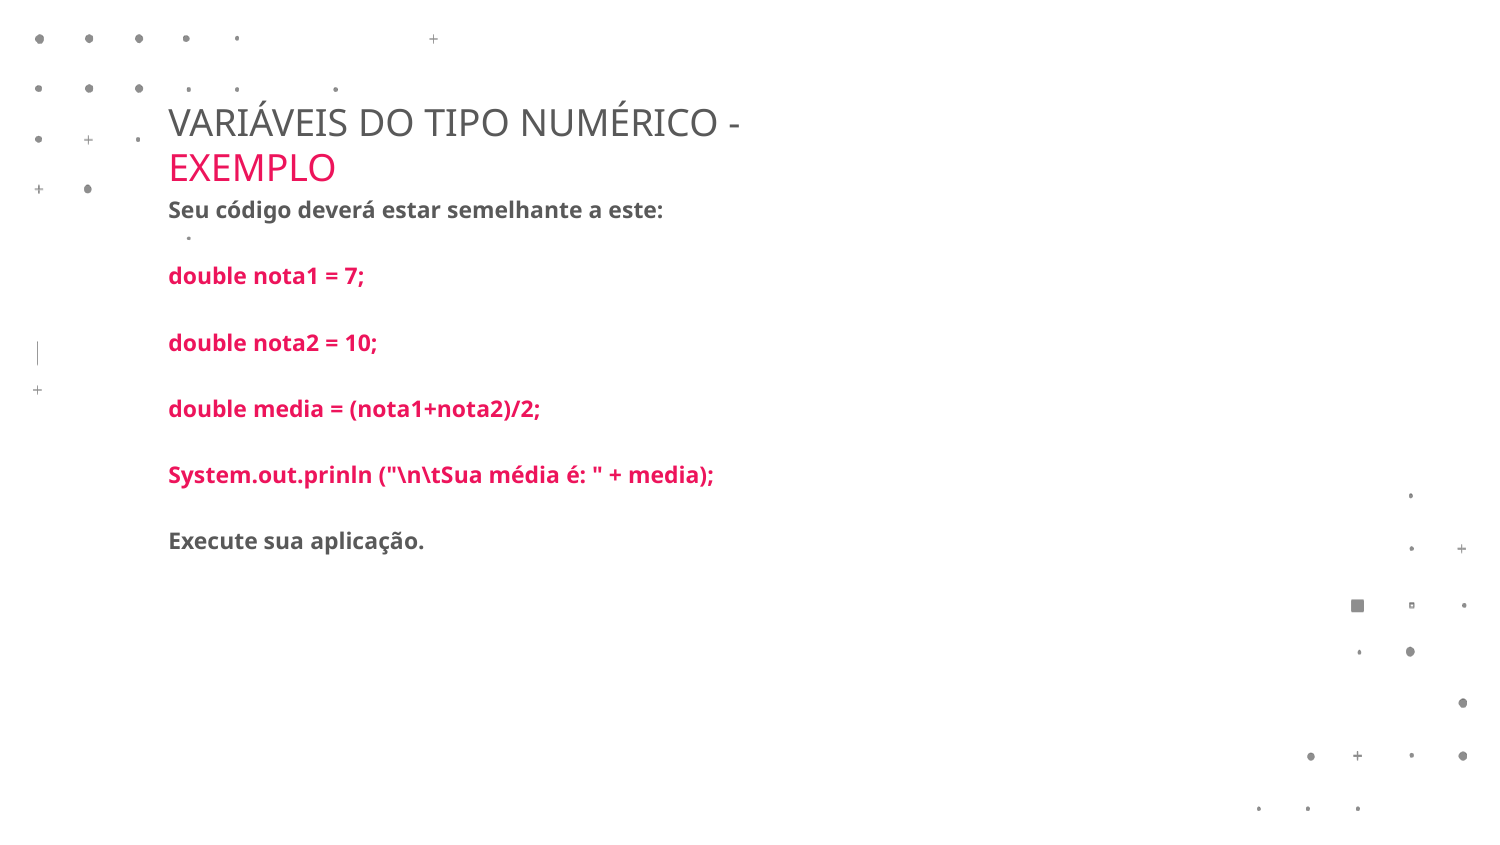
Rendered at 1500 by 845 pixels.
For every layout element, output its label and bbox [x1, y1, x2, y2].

picture [33, 34, 1467, 811]
